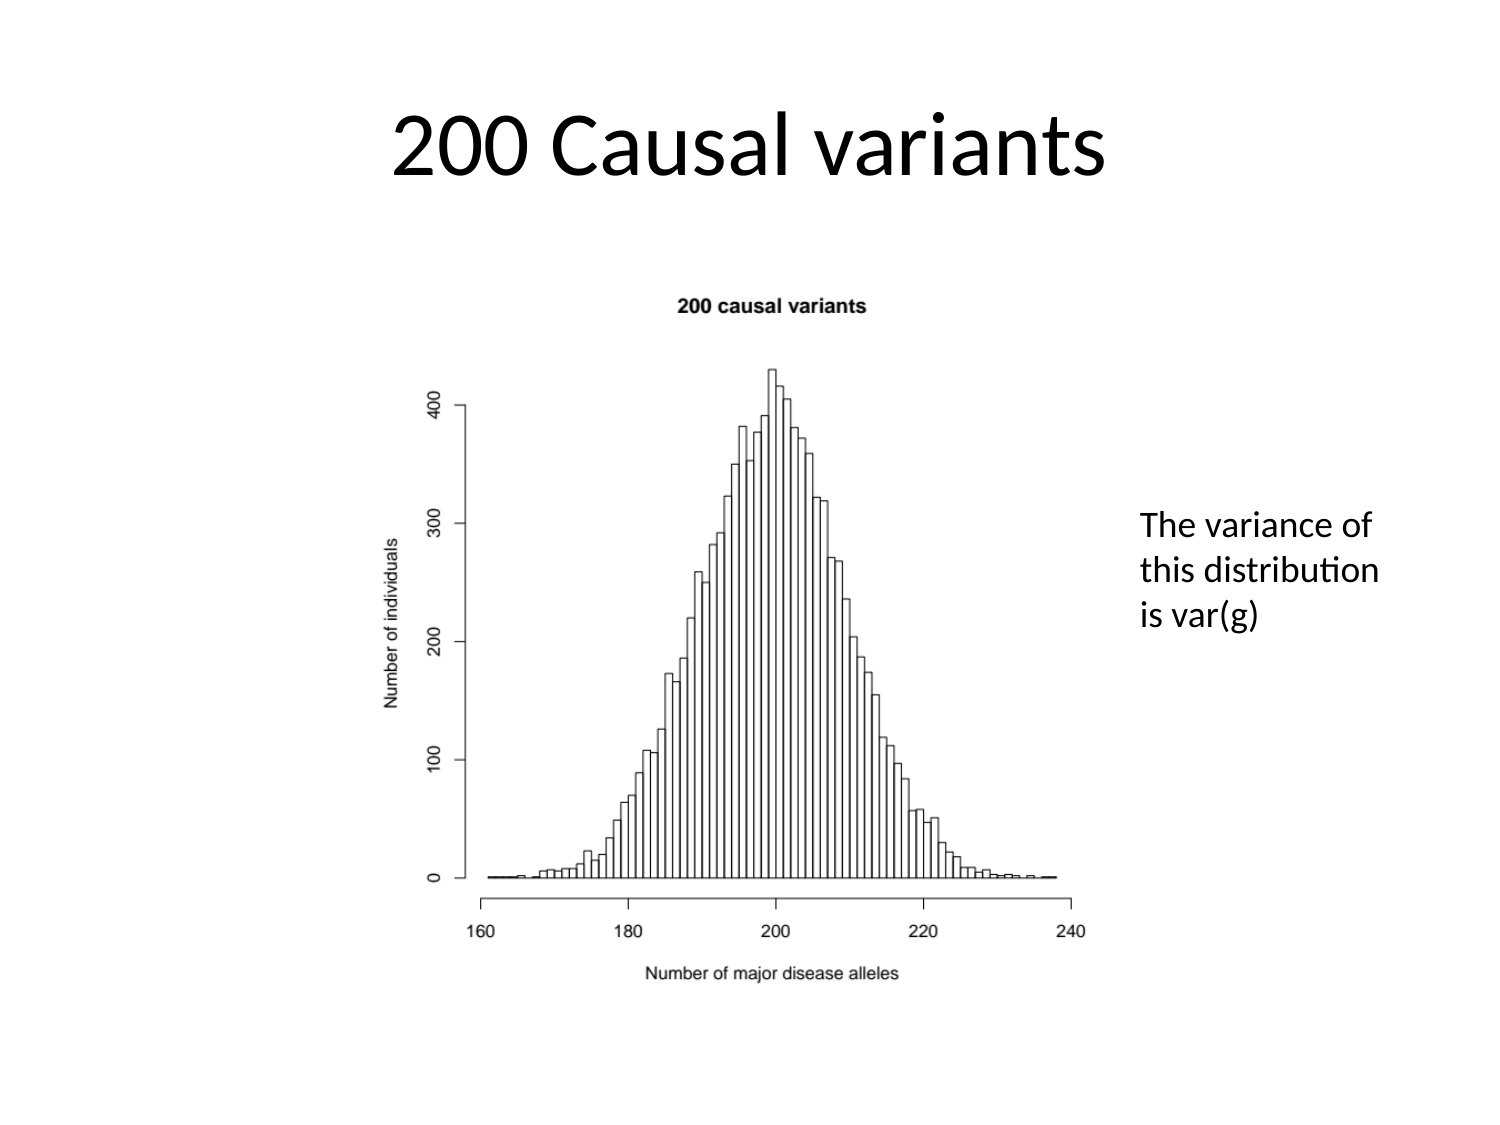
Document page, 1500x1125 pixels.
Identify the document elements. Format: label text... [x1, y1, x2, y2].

title 200 Causal variants [75, 45, 1425, 233]
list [74, 262, 1426, 1006]
